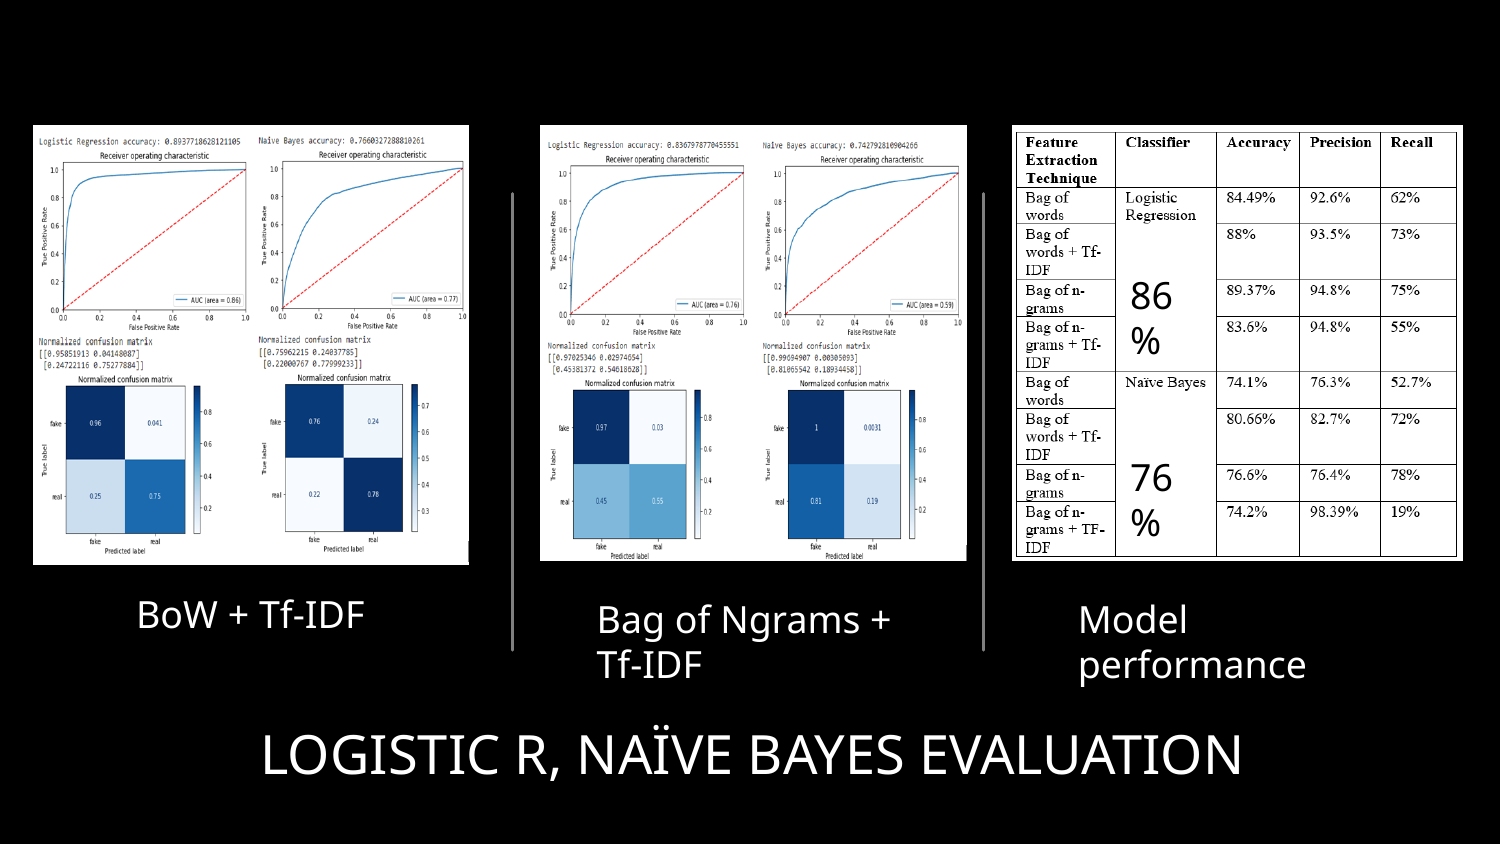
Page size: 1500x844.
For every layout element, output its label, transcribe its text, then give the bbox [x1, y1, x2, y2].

picture [1012, 125, 1463, 562]
picture [539, 125, 967, 562]
text_box LOGISTIC R, NAÏVE BAYES EVALUATION [219, 662, 1287, 794]
text_box Bag of Ngrams + Tf-IDF [581, 588, 931, 662]
picture [33, 125, 469, 565]
text_box BoW + Tf-IDF [121, 583, 381, 644]
text_box Model performance [1063, 588, 1412, 694]
